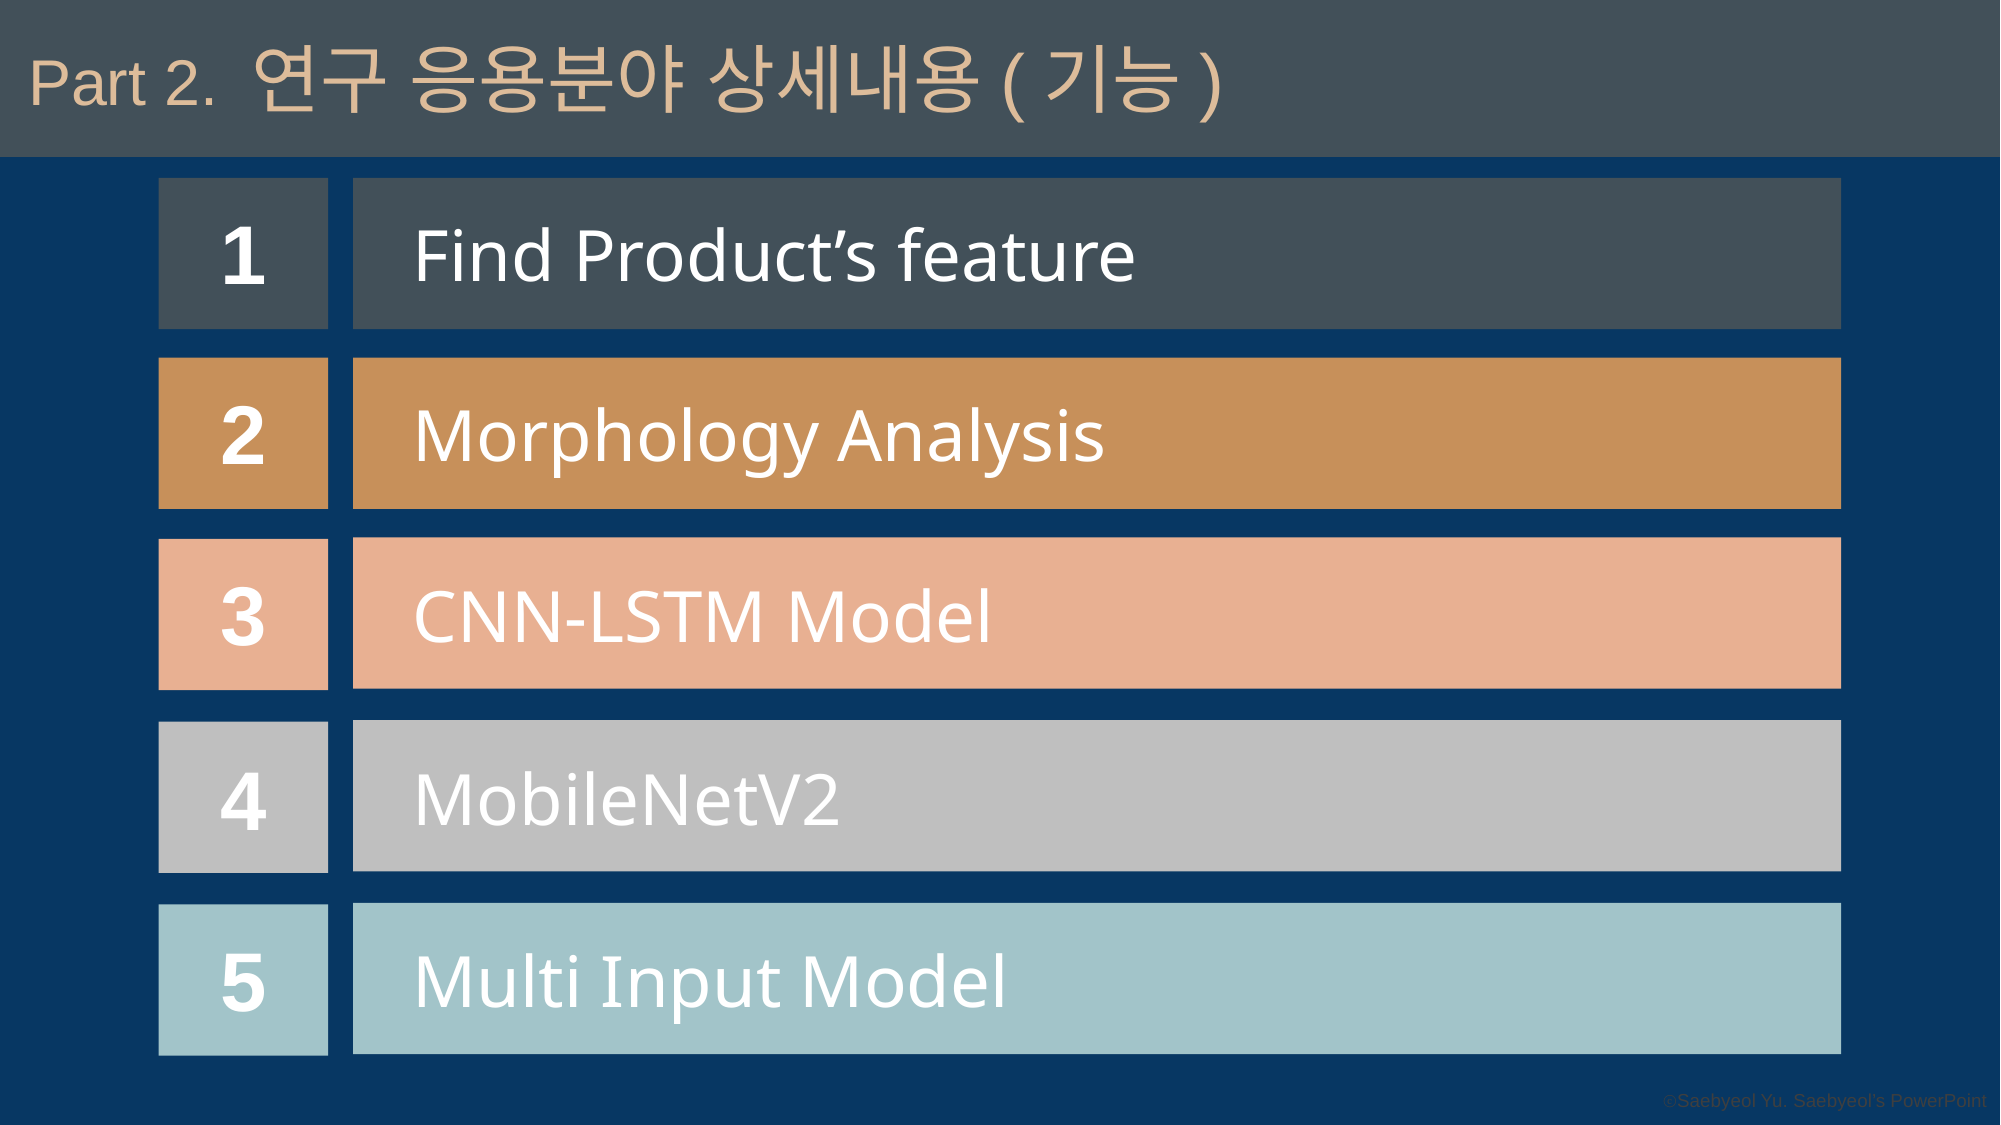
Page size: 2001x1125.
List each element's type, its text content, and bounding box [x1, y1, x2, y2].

text_box [158, 177, 329, 330]
text_box Part 2. [13, 33, 292, 126]
text_box [353, 902, 1842, 1055]
text_box CNN-LSTM Model [397, 563, 1767, 664]
text_box [353, 177, 1842, 330]
text_box [0, 0, 2000, 157]
text_box 연구 응용분야 상세내용(기능) [236, 25, 1296, 131]
text_box [158, 721, 329, 873]
text_box Find Product’s feature [397, 203, 1585, 303]
text_box 4 [204, 739, 283, 855]
text_box 2 [204, 373, 283, 489]
text_box [353, 357, 1842, 509]
text_box [158, 904, 329, 1056]
text_box [158, 538, 329, 691]
text_box [353, 537, 1842, 689]
text_box Multi Input Model [397, 929, 1767, 1030]
text_box 3 [204, 554, 283, 670]
text_box Morphology Analysis [397, 382, 1494, 483]
text_box 5 [204, 920, 283, 1036]
text_box MobileNetV2 [397, 746, 1767, 847]
text_box [353, 720, 1842, 872]
text_box 1 [204, 193, 283, 309]
text_box [158, 357, 329, 509]
